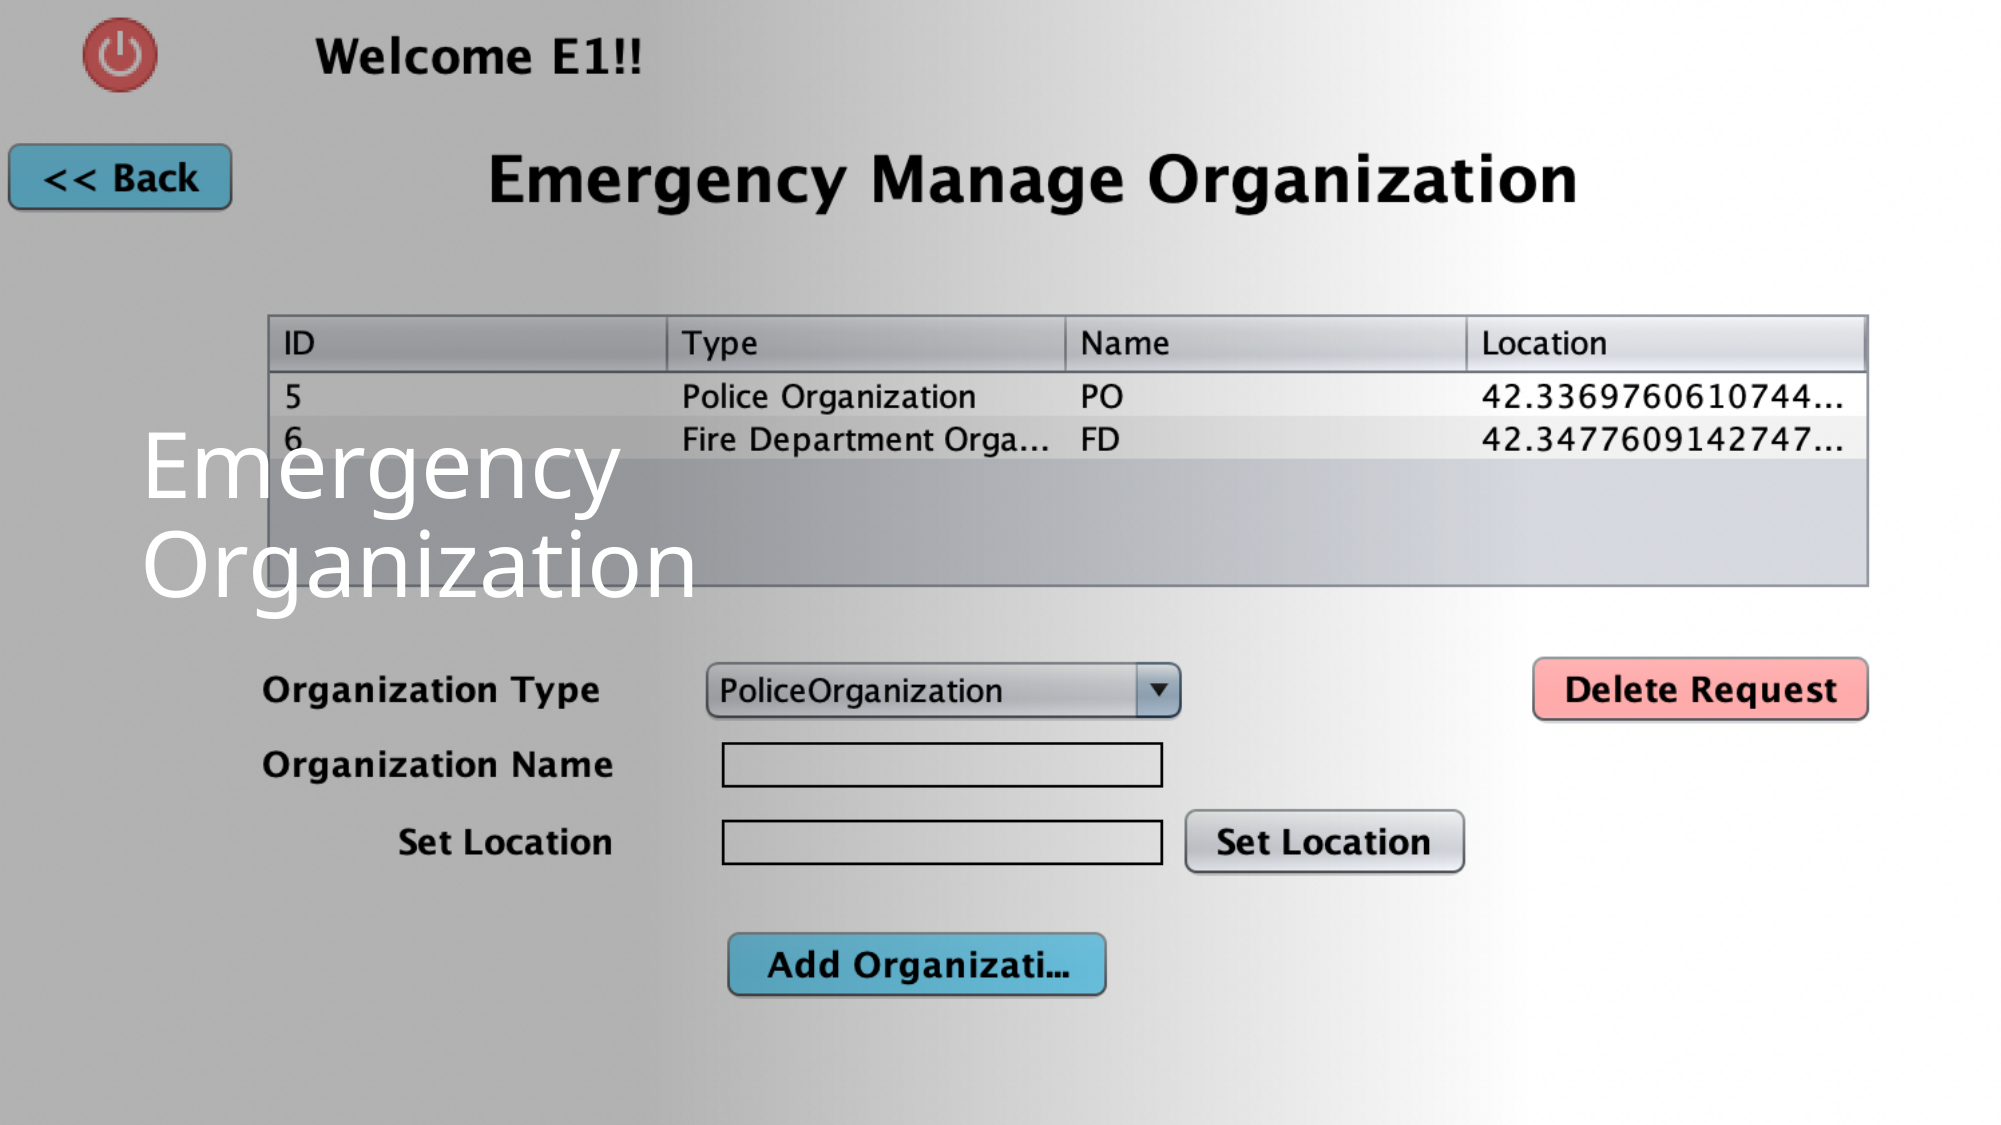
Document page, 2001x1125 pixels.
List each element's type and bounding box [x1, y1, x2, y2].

list [0, 0, 2000, 1125]
